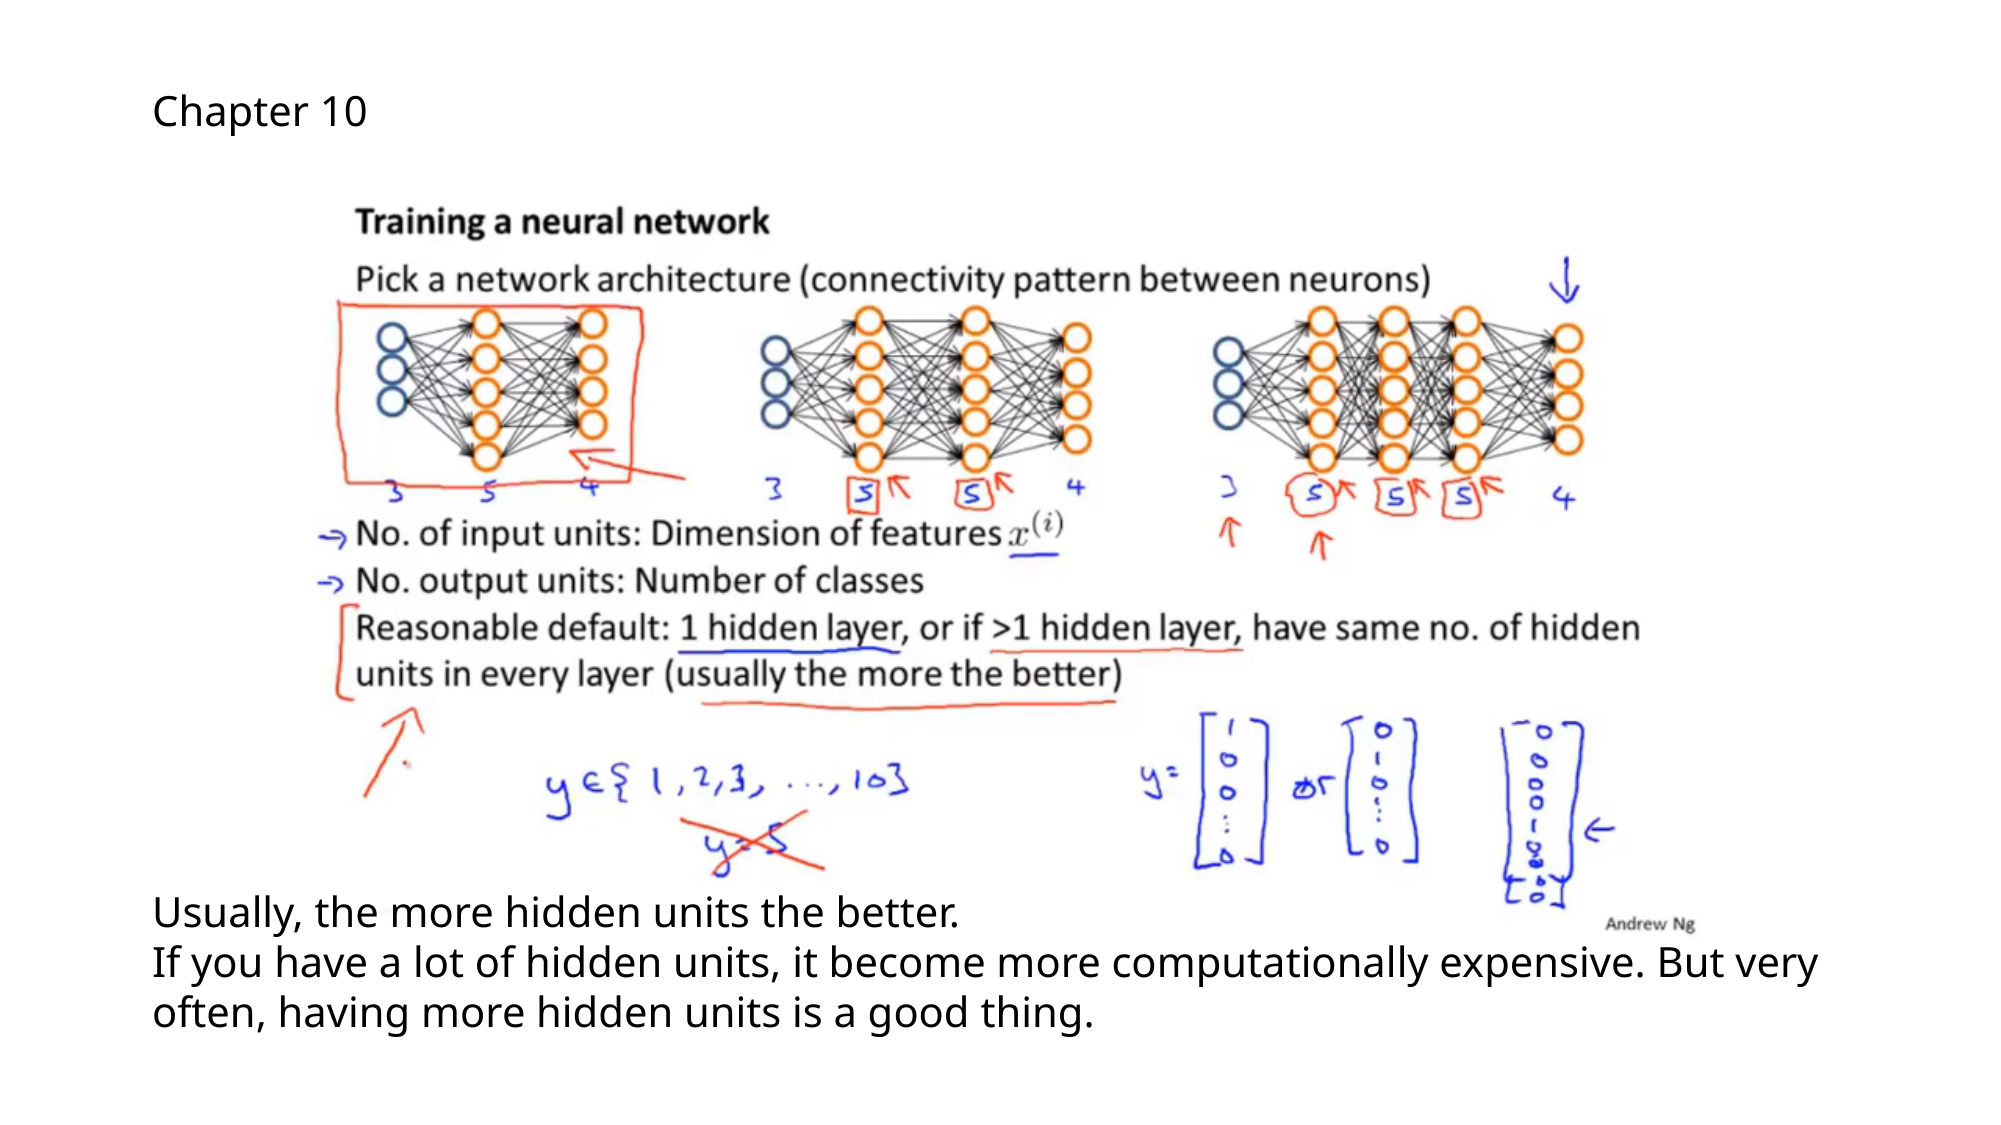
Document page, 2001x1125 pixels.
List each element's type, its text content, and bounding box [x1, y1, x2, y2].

picture [290, 182, 1713, 948]
text_box Chapter 10 Usually, the more hidden units the better. If you have a lot of hidden units, it become more computationally expensive. But very often, having more hidden units is a good thing. [137, 77, 1926, 1043]
